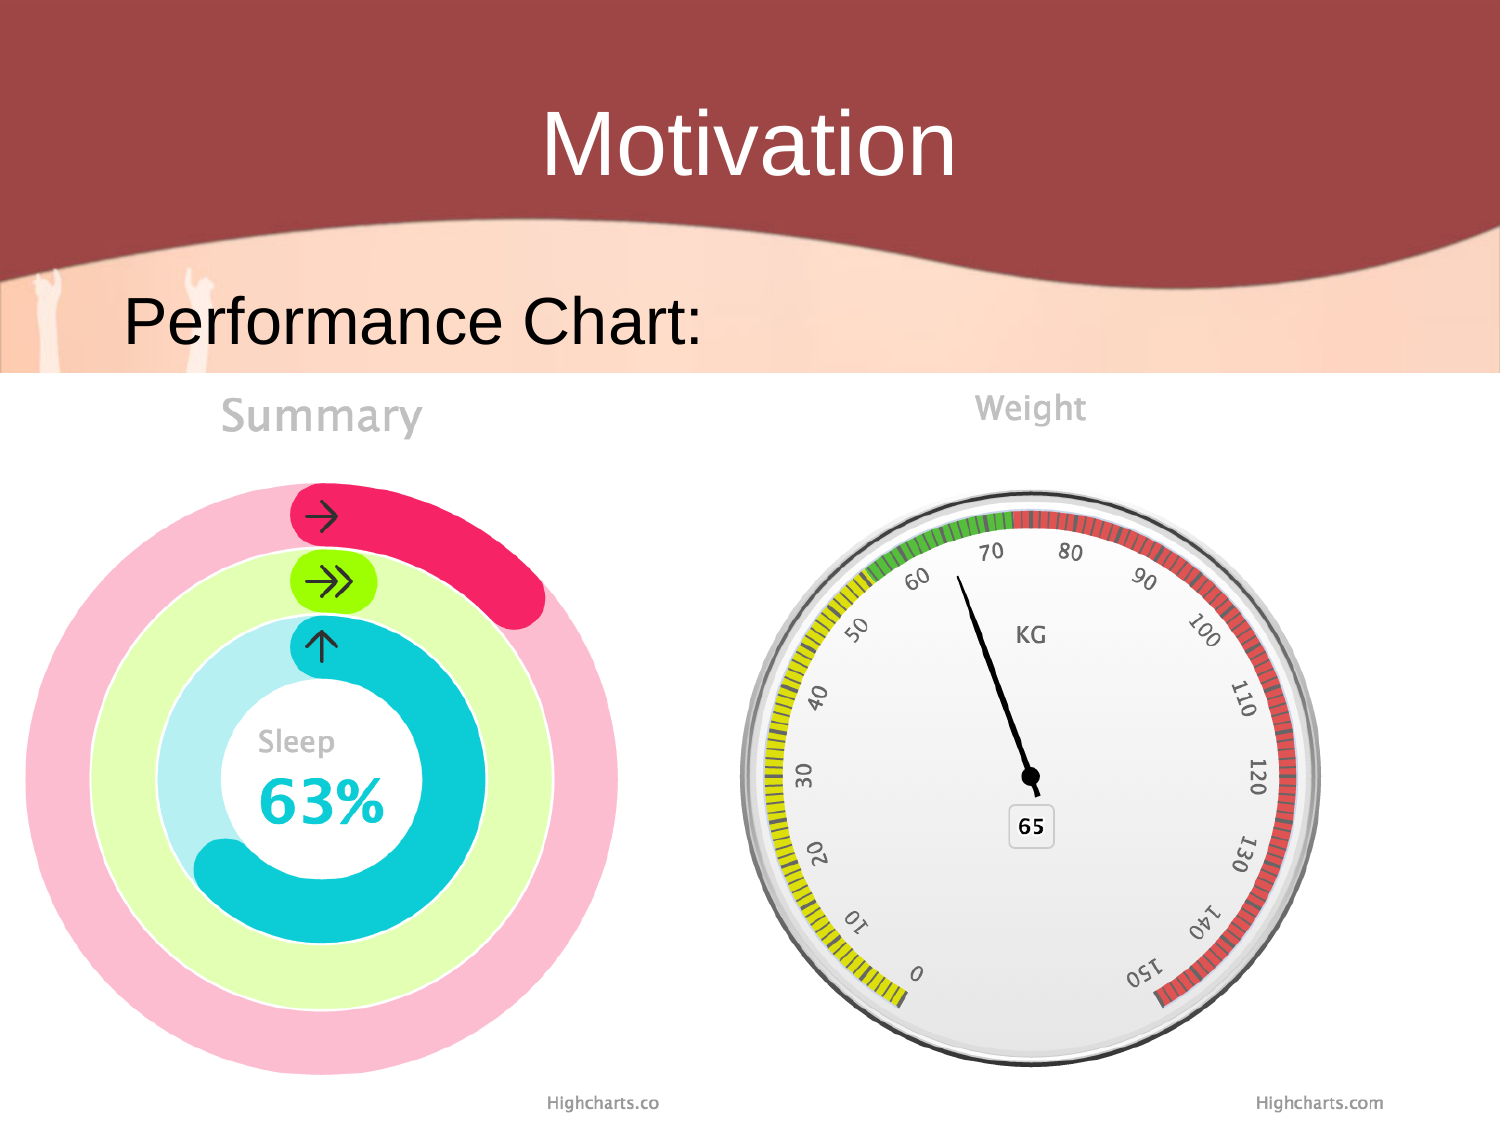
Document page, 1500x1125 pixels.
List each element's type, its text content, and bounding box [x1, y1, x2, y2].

title Motivation [75, 45, 1425, 233]
list Performance Chart: [75, 262, 1425, 371]
picture [0, 0, 1500, 1125]
